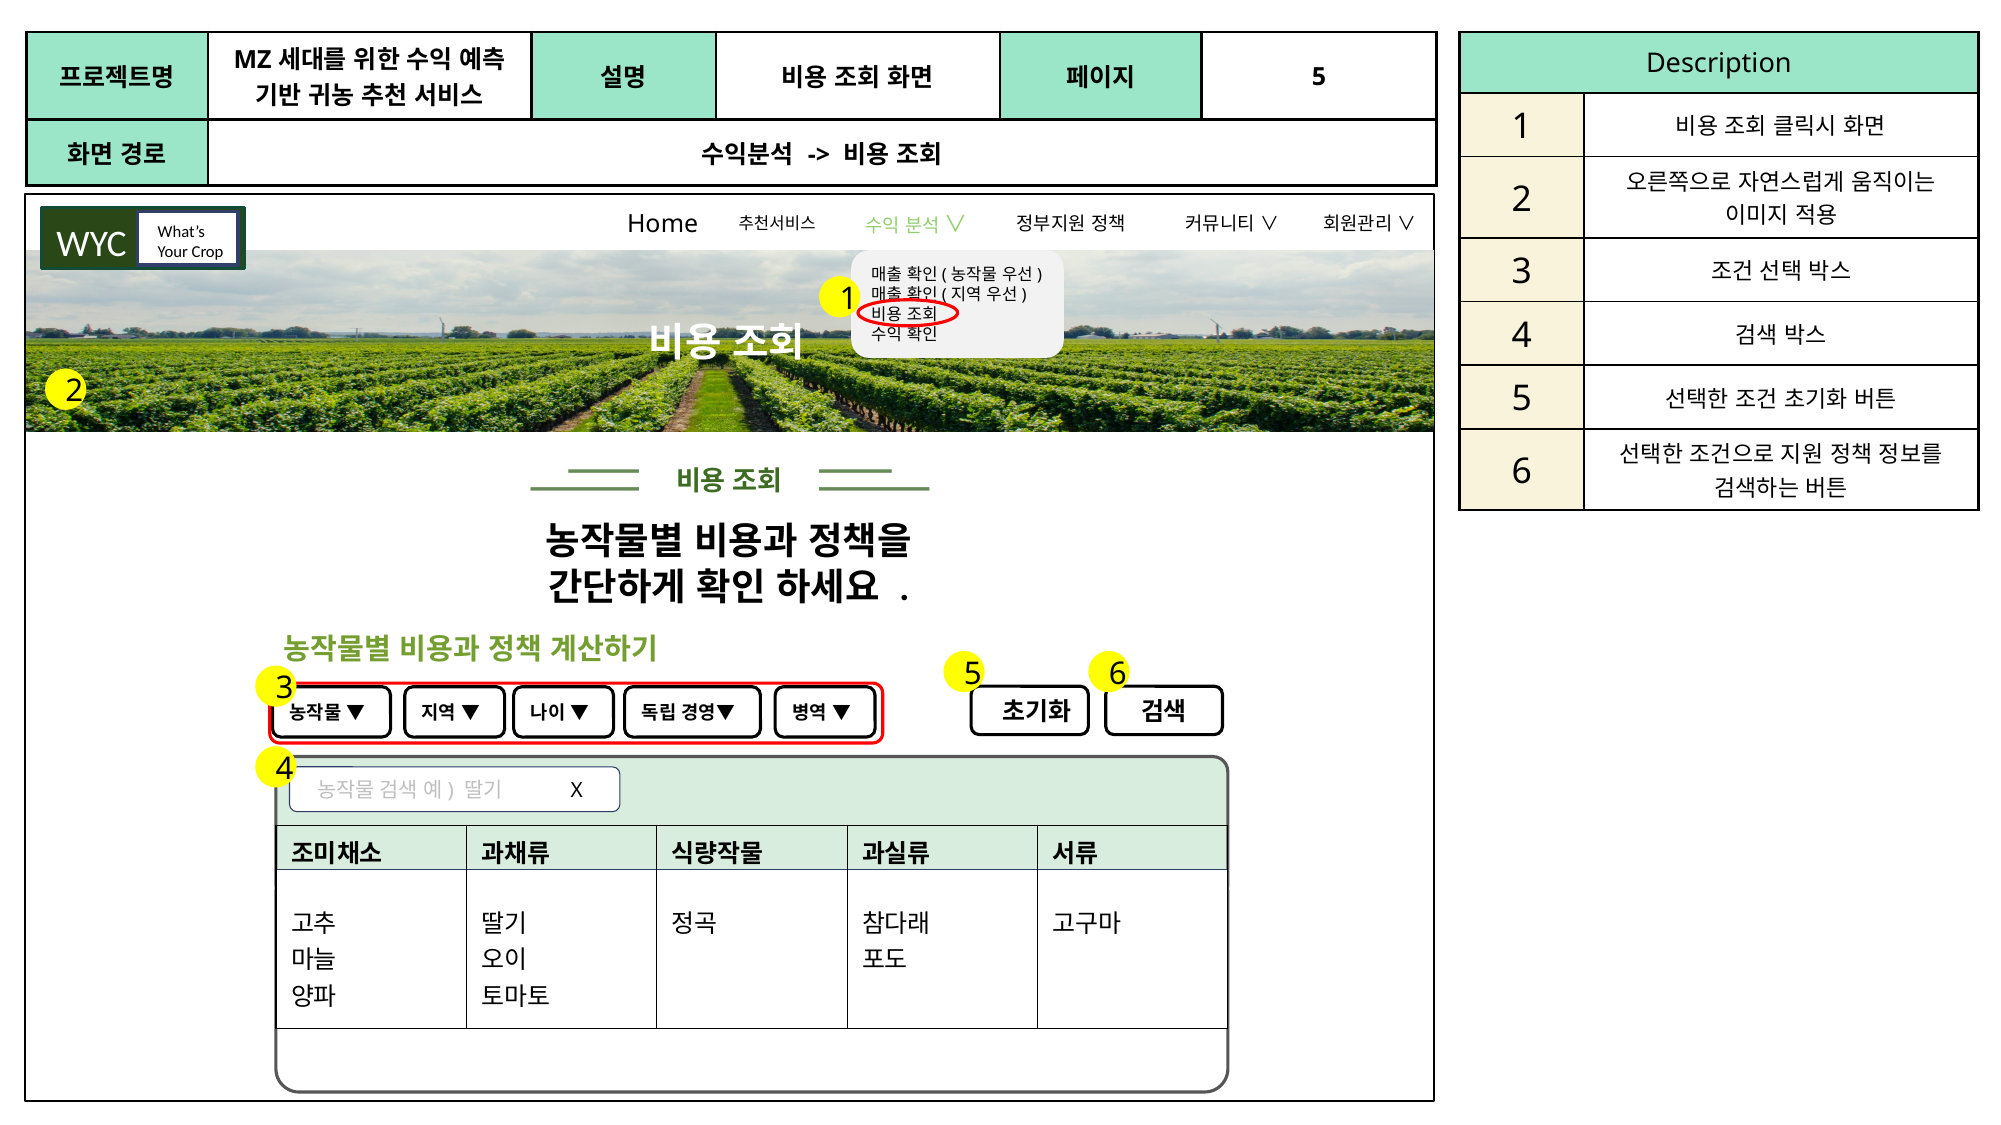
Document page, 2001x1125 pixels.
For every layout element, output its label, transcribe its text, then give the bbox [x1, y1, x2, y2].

table_header 프로젝트명 [28, 33, 207, 118]
text_box [275, 1029, 1228, 1093]
table_cell 1 [1461, 94, 1583, 156]
table_header 과채류 딸기 오이 토마토 [467, 826, 656, 1028]
text_box 커뮤니티 ∨ [1157, 195, 1307, 247]
table_cell 4 [1461, 302, 1583, 364]
text_box [268, 681, 885, 745]
table_cell 6 [1461, 430, 1583, 509]
table_header 식량작물 정곡 [657, 826, 847, 1028]
text_box [24, 193, 1435, 248]
table_cell 선택한 조건으로 지원 정책 정보를 검색하는 버튼 [1585, 430, 1977, 509]
table_header 5 [1203, 33, 1435, 118]
table_header 서류 고구마 [1038, 826, 1227, 1028]
table_cell 수익분석 -> 비용 조회 [209, 121, 1435, 184]
picture [520, 453, 939, 500]
text_box What’s Your Crop [143, 213, 244, 247]
picture [25, 249, 1434, 432]
table_header 과실류 참다래 포도 [848, 826, 1037, 1028]
table_cell 검색 박스 [1585, 302, 1977, 364]
table_cell 선택한 조건 초기화 버튼 [1585, 366, 1977, 428]
text_box 검색 [1105, 686, 1223, 735]
table_cell 비용 조회 클릭시 화면 [1585, 94, 1977, 156]
text_box 농작물별 비용과 정책을 간단하게 확인 하세요 . [511, 497, 946, 628]
table_cell 2 [1461, 157, 1583, 237]
table_header 조미채소 고추 마늘 양파 [277, 826, 466, 1028]
table_header MZ세대를 위한 수익 예측 기반 귀농 추천 서비스 [209, 33, 530, 118]
text_box [275, 756, 1228, 825]
text_box 초기화 [971, 686, 1089, 735]
text_box 추천서비스 [716, 195, 839, 247]
text_box 회원관리 ∨ [1307, 195, 1434, 248]
text_box 수익 분석 ∨ [848, 195, 985, 247]
table_cell 오른쪽으로 자연스럽게 움직이는 이미지 적용 [1585, 157, 1977, 237]
text_box 6 [1088, 650, 1130, 693]
table_header 비용 조회 화면 [717, 33, 999, 118]
table_cell 3 [1461, 239, 1583, 301]
table_cell 화면 경로 [28, 121, 207, 184]
text_box 4 [255, 746, 297, 788]
text_box [40, 206, 246, 247]
table_cell 조건 선택 박스 [1585, 239, 1977, 301]
text_box WYC [41, 211, 143, 247]
text_box 5 [943, 650, 985, 693]
text_box Home [602, 195, 716, 247]
text_box 3 [255, 665, 297, 707]
table_cell 5 [1461, 366, 1583, 428]
text_box 농작물별 비용과 정책 계산하기 [280, 635, 704, 662]
table_header 설명 [533, 33, 715, 118]
text_box [24, 440, 1435, 1101]
text_box 농작물 검색 예) 딸기 X [289, 766, 620, 812]
text_box 정부지원 정책 [985, 195, 1157, 247]
table_header 페이지 [1001, 33, 1200, 118]
table_header Description [1461, 33, 1977, 92]
